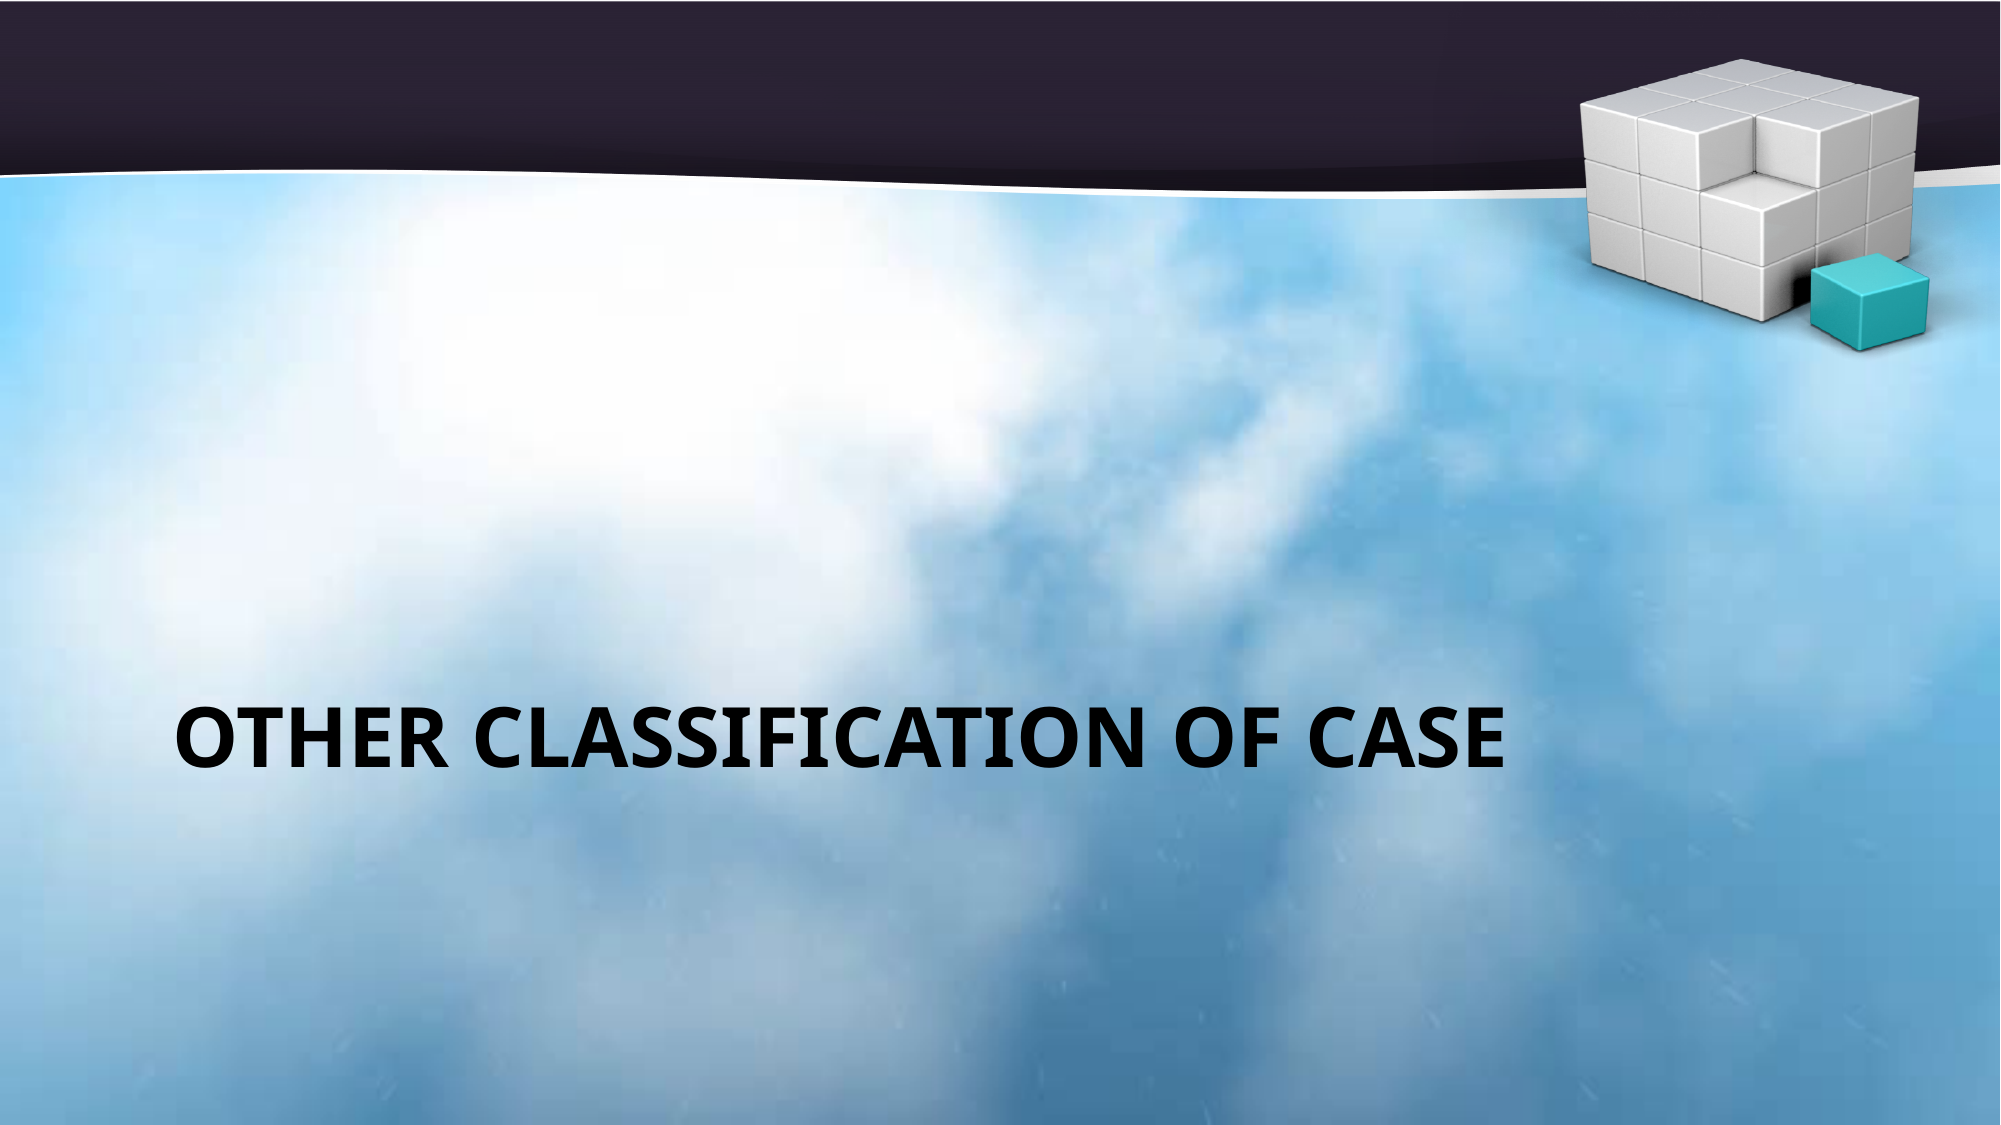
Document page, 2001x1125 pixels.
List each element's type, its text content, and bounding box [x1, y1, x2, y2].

title Other Classification of CASE [157, 676, 1858, 900]
picture [0, 0, 2001, 1125]
